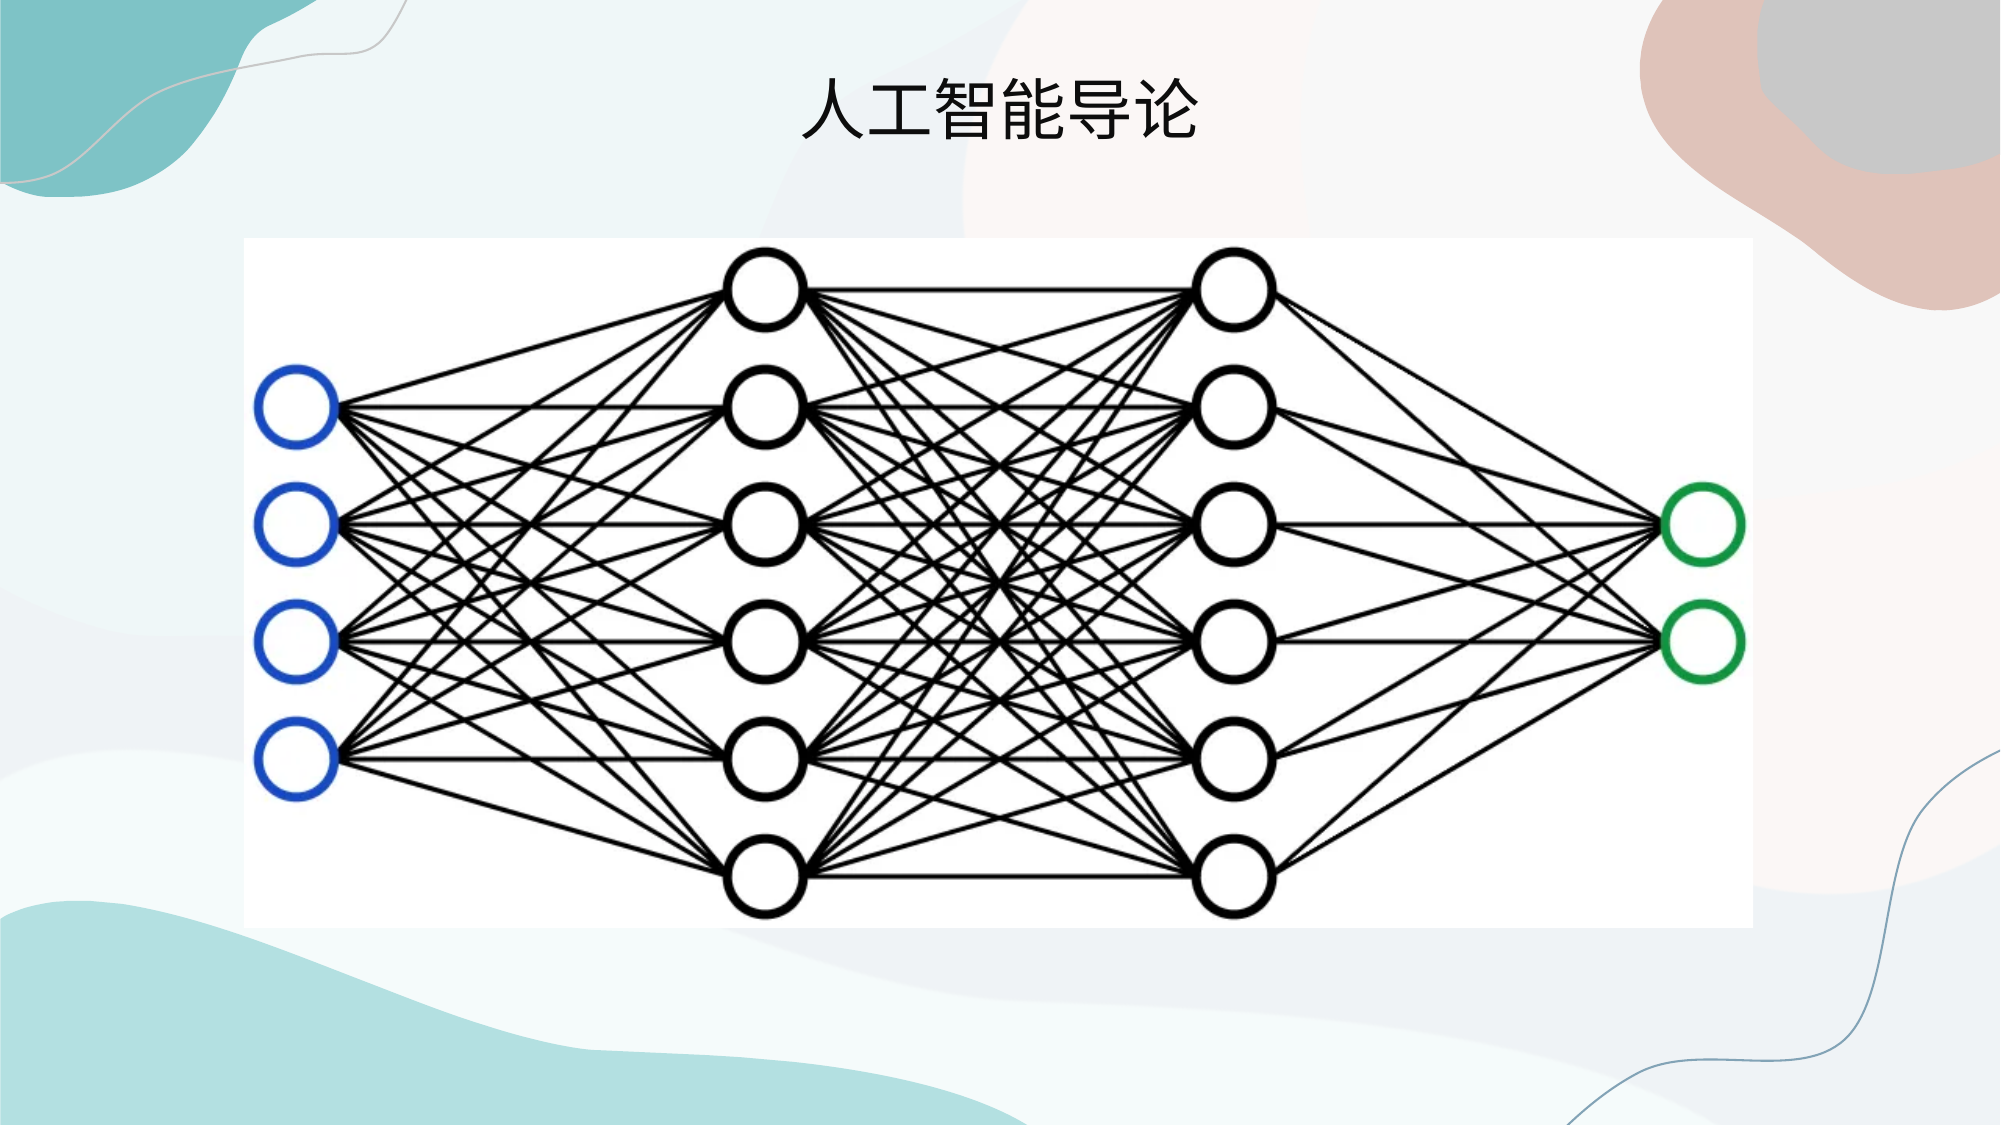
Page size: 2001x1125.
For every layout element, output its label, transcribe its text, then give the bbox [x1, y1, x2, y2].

text_box 人工智能导论 [639, 60, 1361, 156]
picture [243, 238, 1754, 928]
